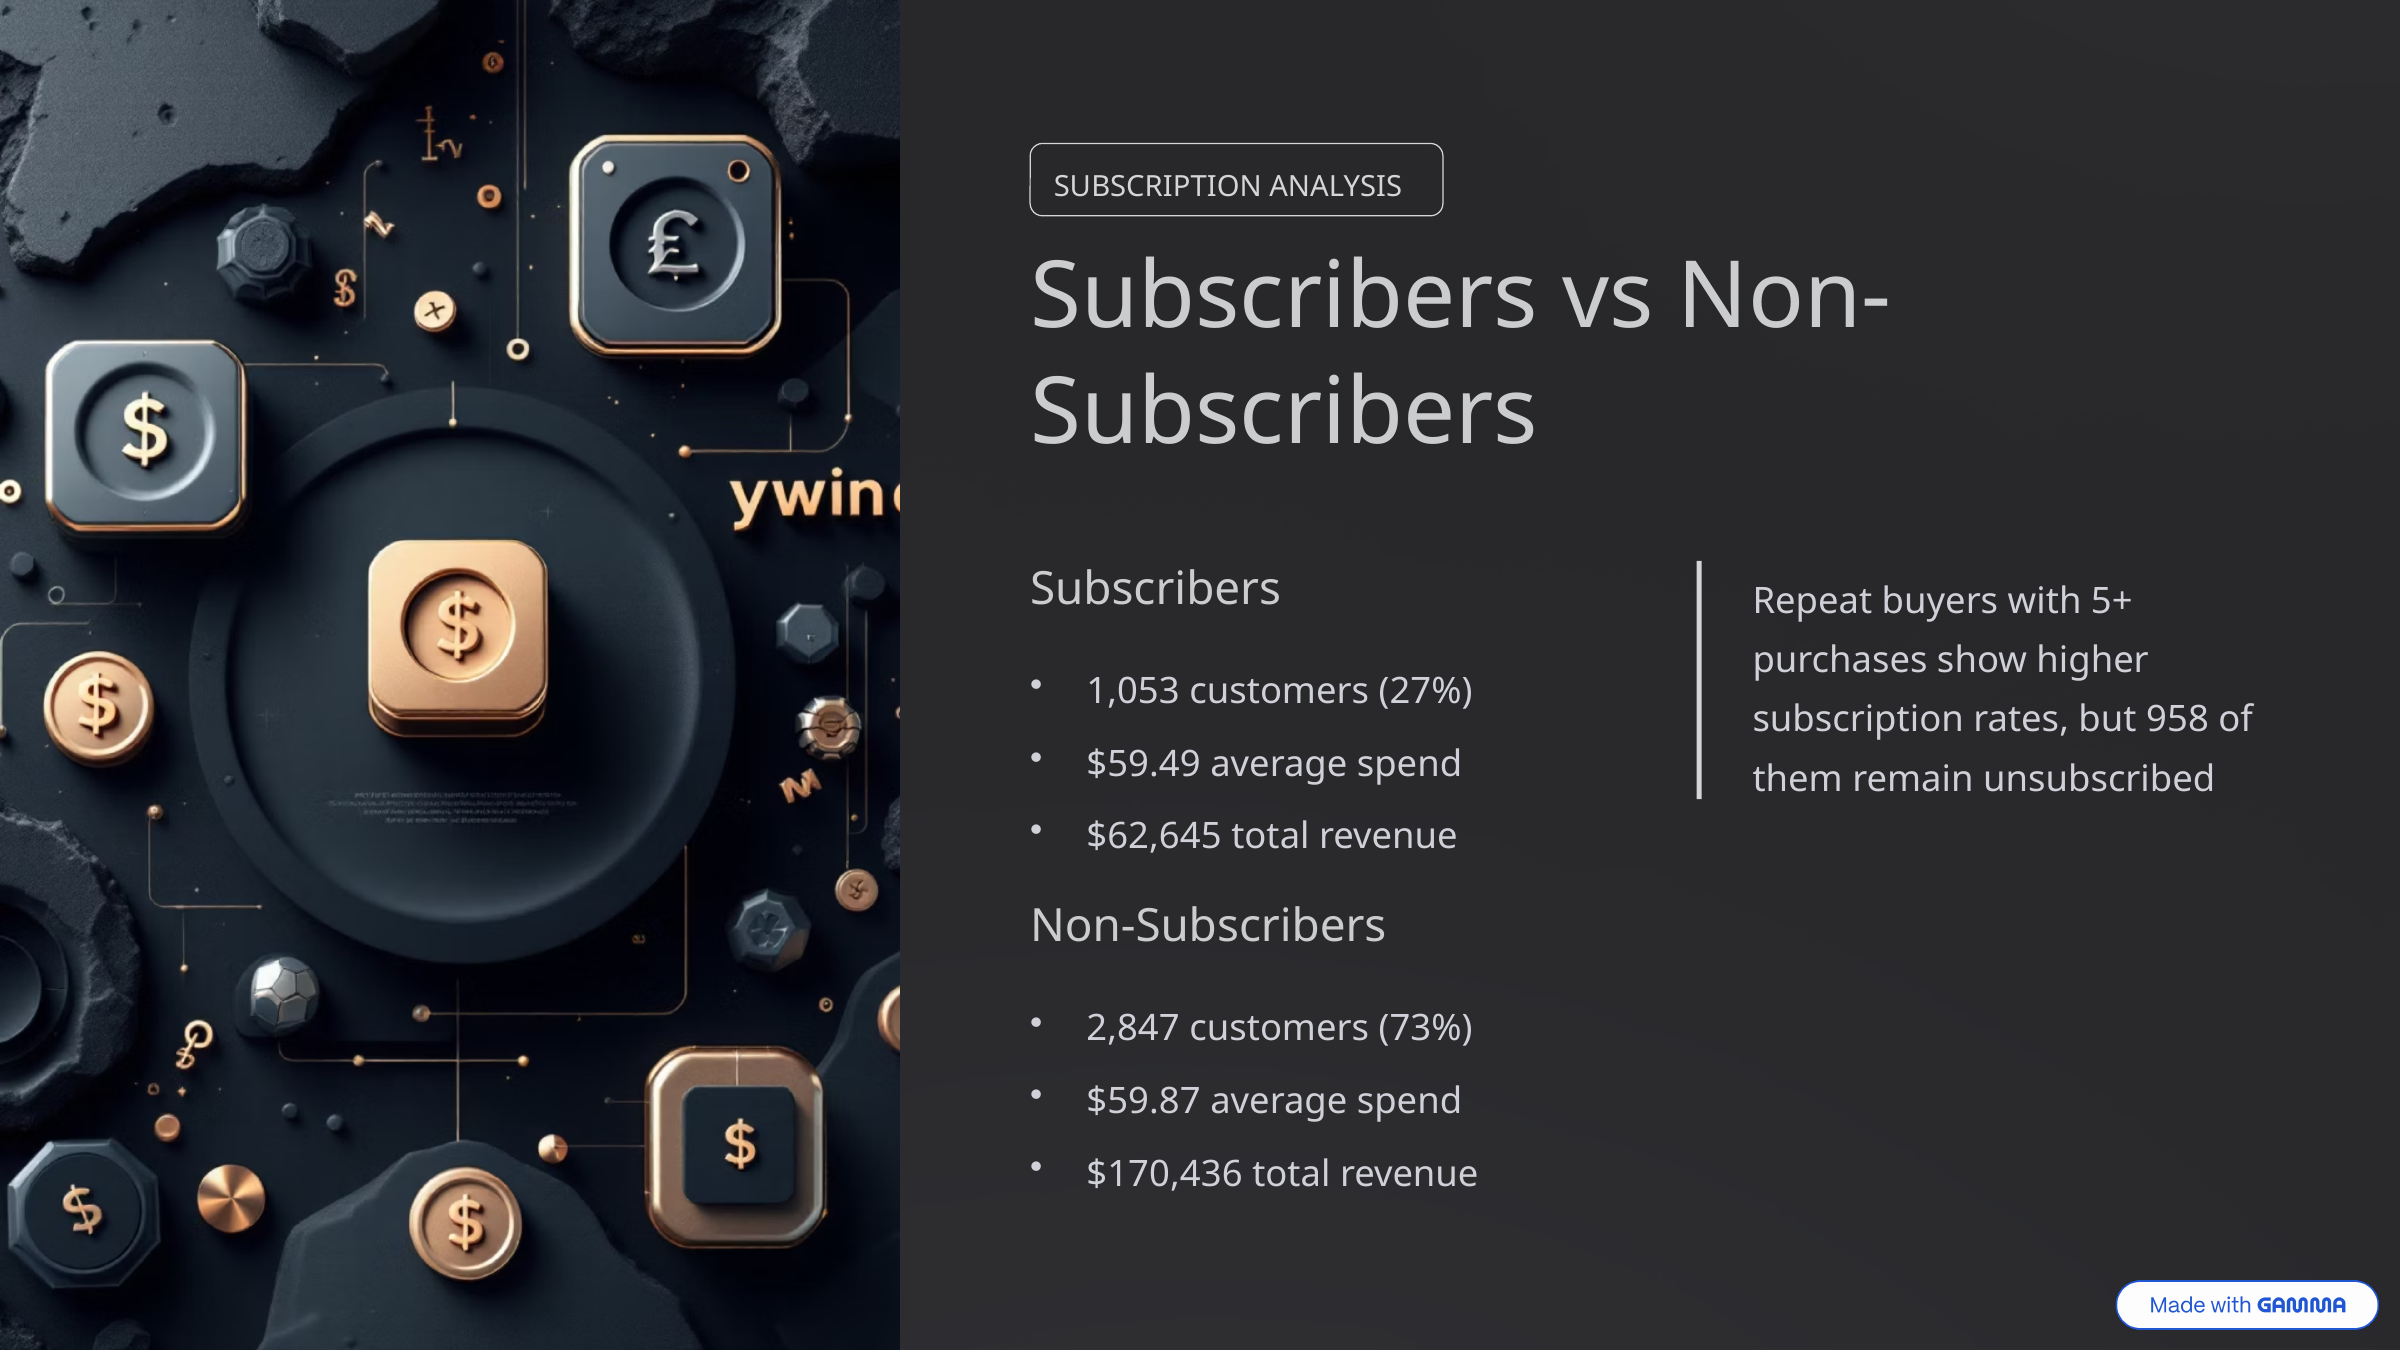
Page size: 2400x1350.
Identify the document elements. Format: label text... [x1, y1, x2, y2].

text_box $62,645 total revenue [1030, 796, 1605, 857]
text_box $59.87 average spend [1030, 1061, 1605, 1121]
text_box Non-Subscribers [1030, 893, 1496, 952]
text_box $59.49 average spend [1030, 724, 1605, 784]
text_box Subscribers vs Non-Subscribers [1030, 230, 2270, 464]
text_box 1,053 customers (27%) [1030, 651, 1605, 712]
text_box Subscribers [1030, 556, 1496, 615]
picture [0, 0, 900, 1350]
text_box [1030, 143, 1443, 216]
text_box 2,847 customers (73%) [1030, 988, 1605, 1049]
picture [2106, 1271, 2389, 1339]
text_box Repeat buyers with 5+ purchases show higher subscription rates, but 958 of them remain unsubscribed [1752, 560, 2271, 800]
text_box SUBSCRIPTION ANALYSIS [1053, 155, 1420, 204]
text_box $170,436 total revenue [1030, 1133, 1605, 1194]
text_box [1696, 560, 1702, 800]
